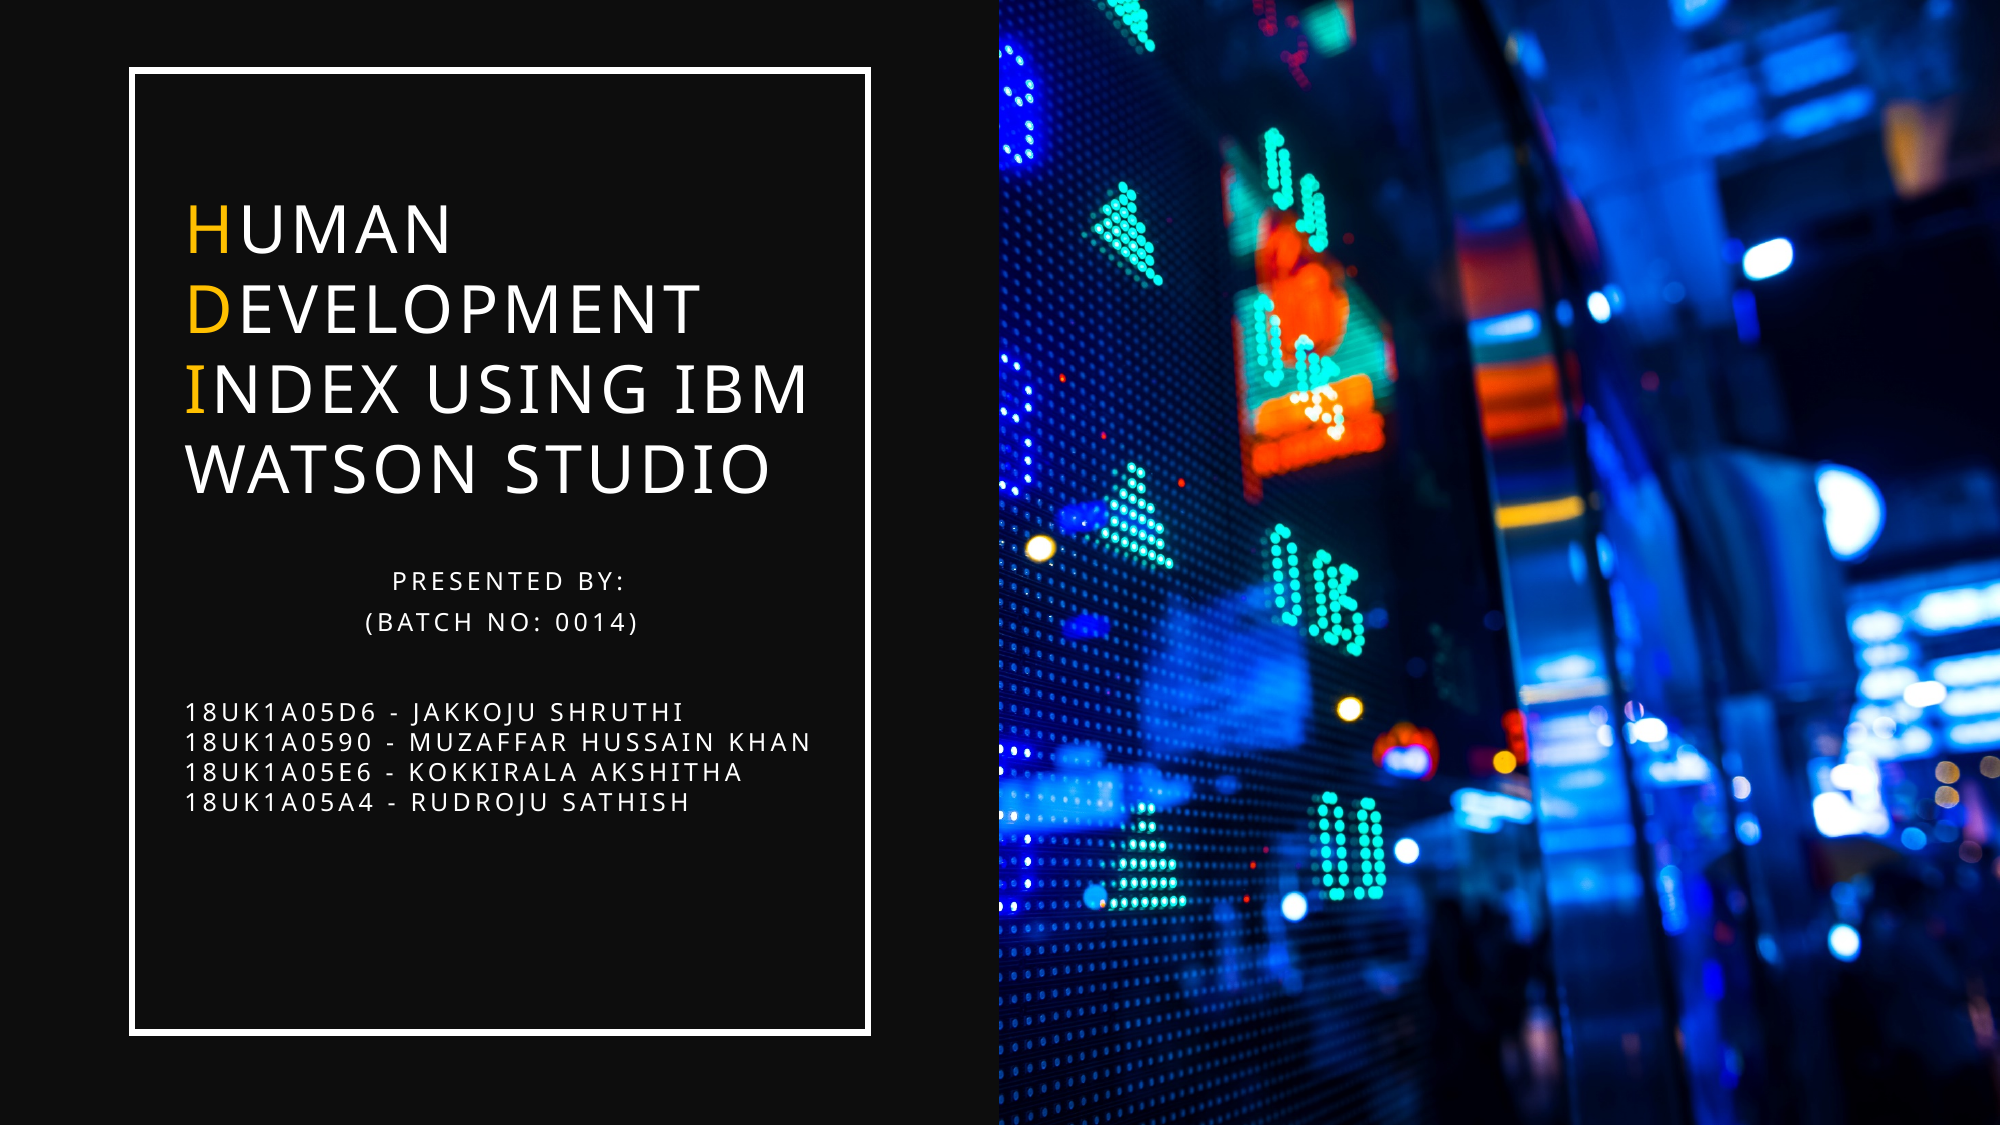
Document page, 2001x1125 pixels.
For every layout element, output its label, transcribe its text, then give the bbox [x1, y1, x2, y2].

picture [999, 0, 2000, 1125]
title Human development index using ibm Watson studio presented by: (Batch no: 0014) 18uk1a05d6 - jakkoju shruthi 18uk1a0590 - Muzaffar Hussain khan 18uk1a05e6 - kokkirala akshitha 18uk1a05a4 - rudroju sathish [129, 67, 871, 1036]
text_box [0, 0, 999, 1125]
